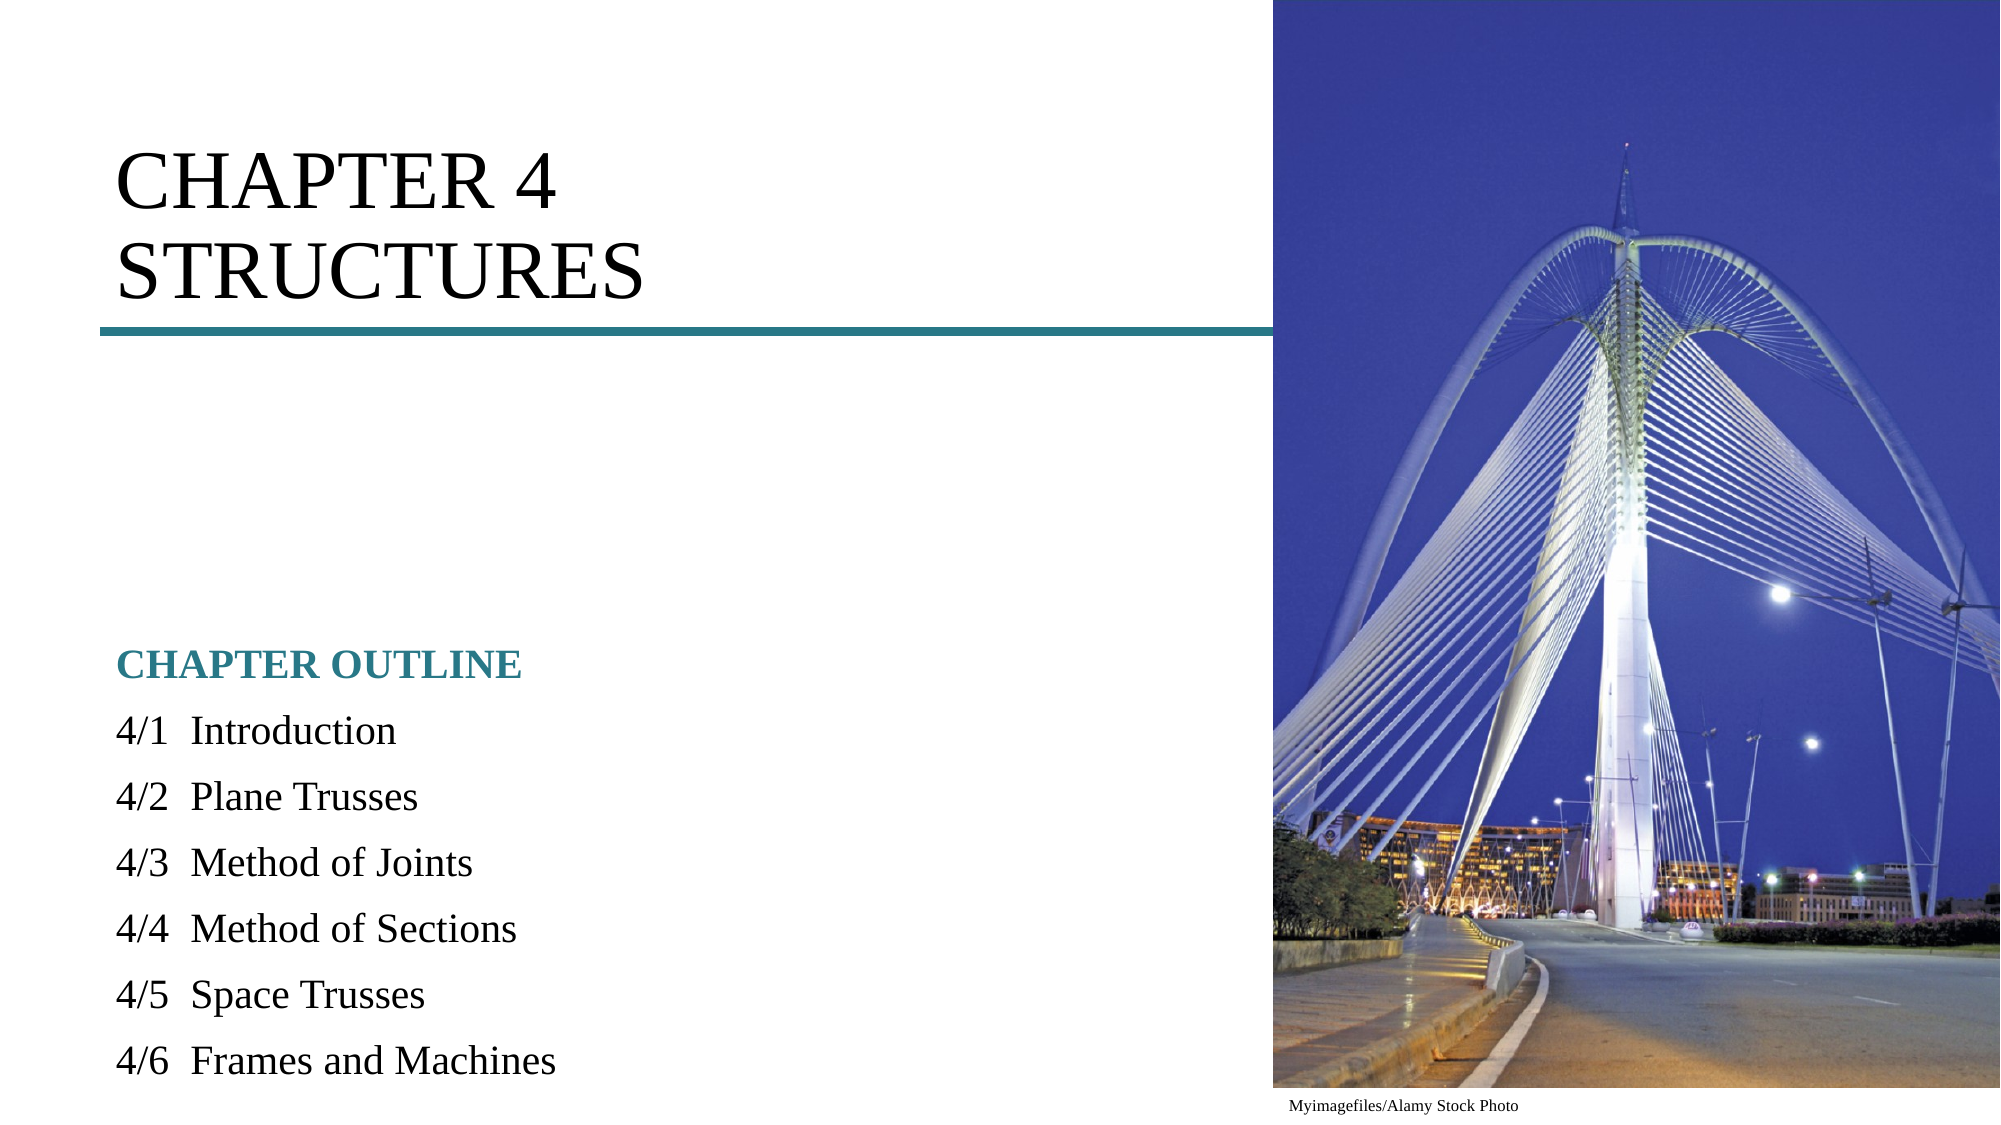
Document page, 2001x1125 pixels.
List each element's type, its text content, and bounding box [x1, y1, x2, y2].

text_box Myimagefiles/Alamy Stock Photo [1273, 1088, 2000, 1123]
picture [1273, 0, 2000, 1088]
subtitle CHAPTER OUTLINE 4/1 Introduction 4/2 Plane Trusses 4/3 Method of Joints 4/4 Method of Sections 4/5 Space Trusses 4/6 Frames and Machines [100, 635, 1221, 1088]
title CHAPTER 4 STRUCTURES [100, 64, 1229, 325]
